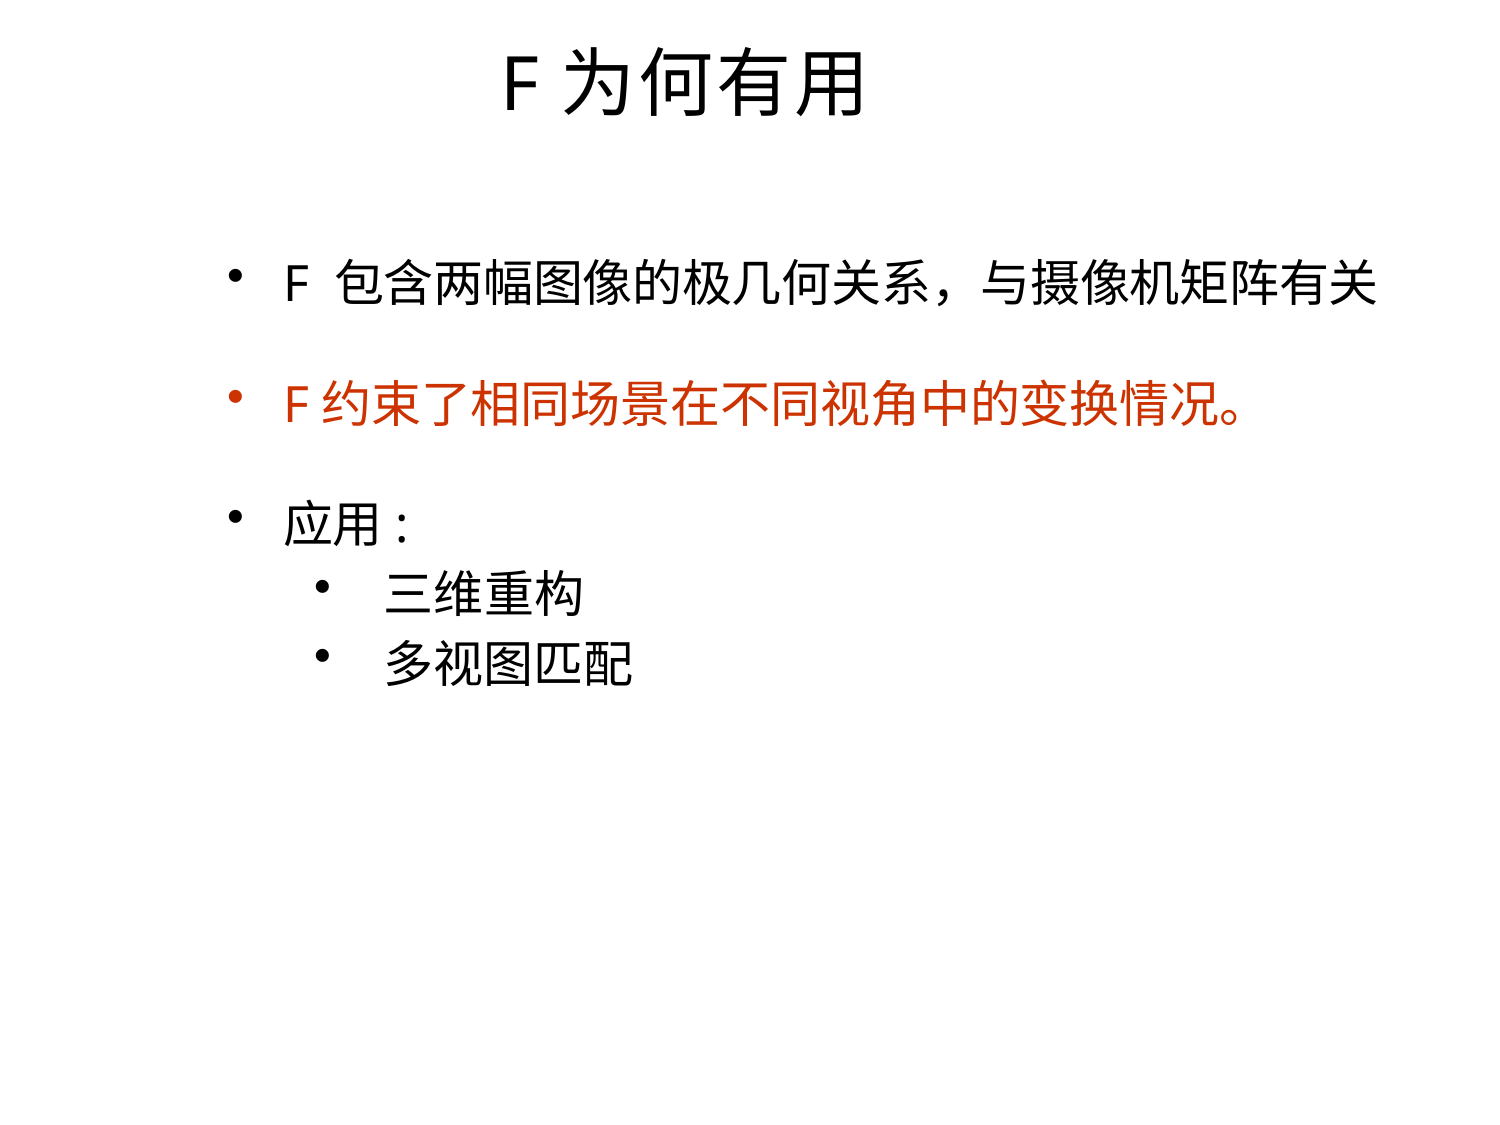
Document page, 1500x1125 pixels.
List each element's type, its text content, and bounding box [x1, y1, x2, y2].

text_box F 包含两幅图像的极几何关系，与摄像机矩阵有关 F约束了相同场景在不同视角中的变换情况。 应用: 三维重构 多视图匹配 [224, 237, 1500, 693]
title F为何有用 [498, 33, 1002, 223]
